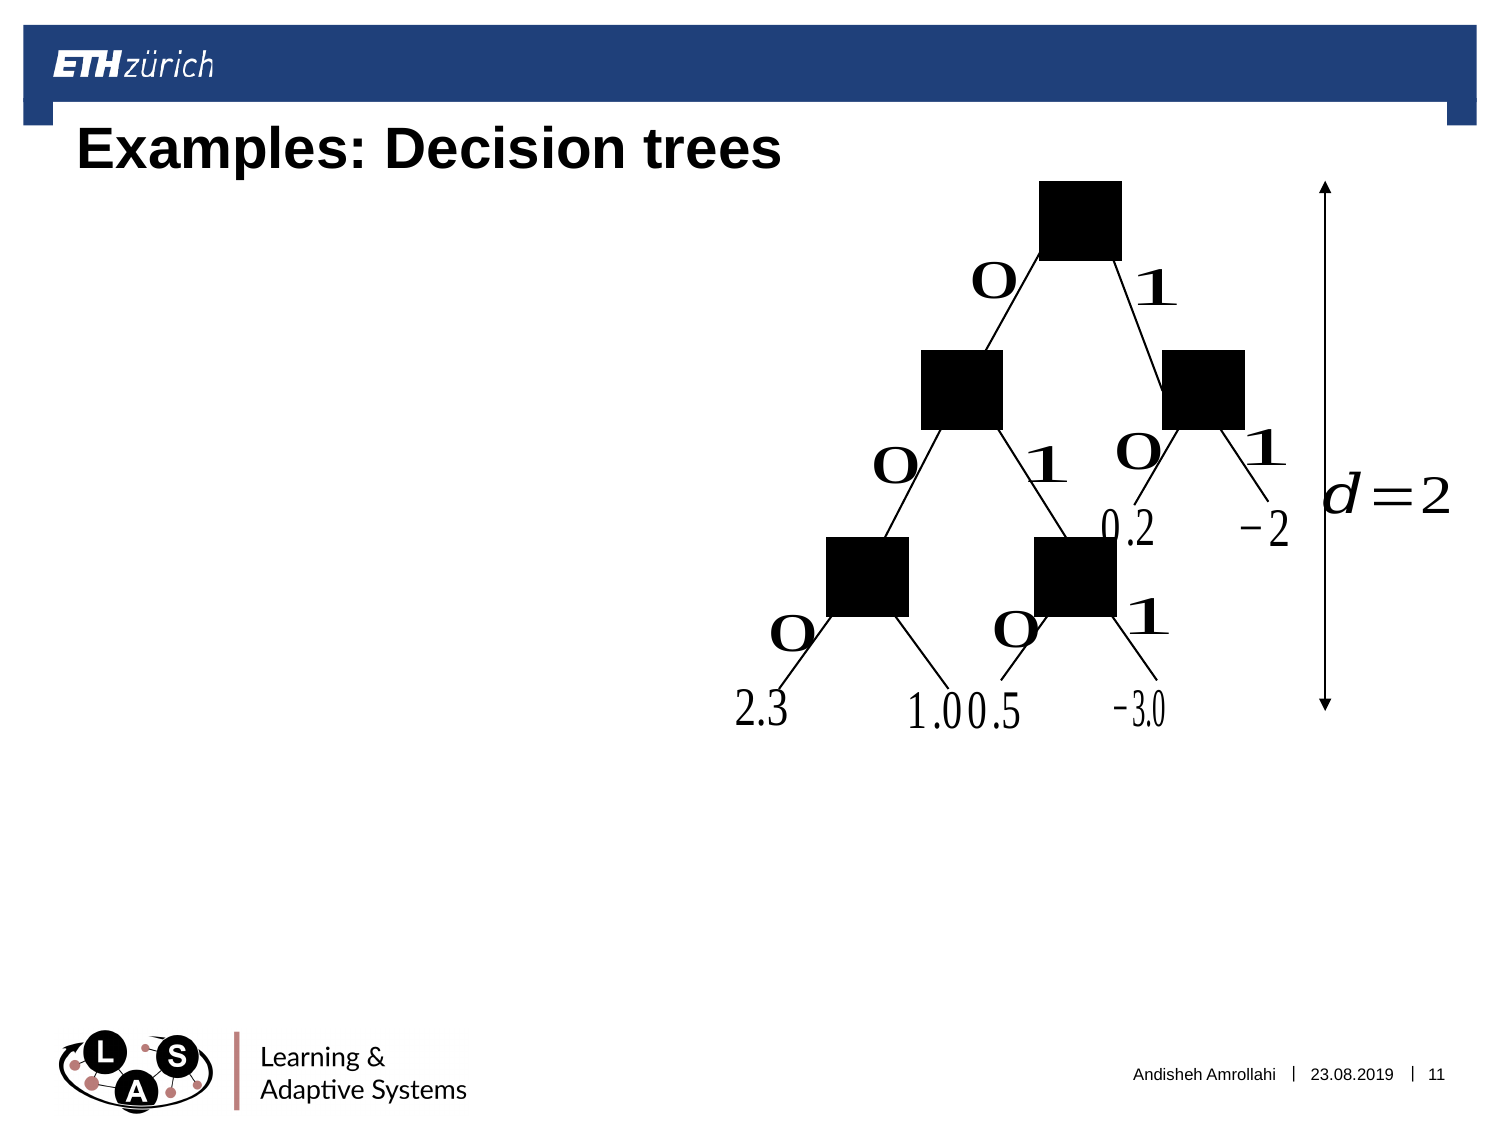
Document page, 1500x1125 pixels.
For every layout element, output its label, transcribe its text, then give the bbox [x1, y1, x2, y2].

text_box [1001, 617, 1047, 680]
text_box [1109, 612, 1157, 680]
picture [54, 1028, 469, 1116]
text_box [779, 617, 831, 689]
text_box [885, 429, 941, 537]
footer Andisheh Amrollahi [750, 1034, 1277, 1112]
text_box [994, 423, 1066, 538]
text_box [985, 249, 1042, 350]
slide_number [1302, 1034, 1403, 1112]
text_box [895, 617, 949, 689]
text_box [1220, 429, 1269, 502]
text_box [1109, 249, 1175, 362]
title Examples: Decision trees [53, 101, 1447, 262]
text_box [1134, 420, 1184, 505]
slide_number 11 [1415, 1034, 1459, 1112]
